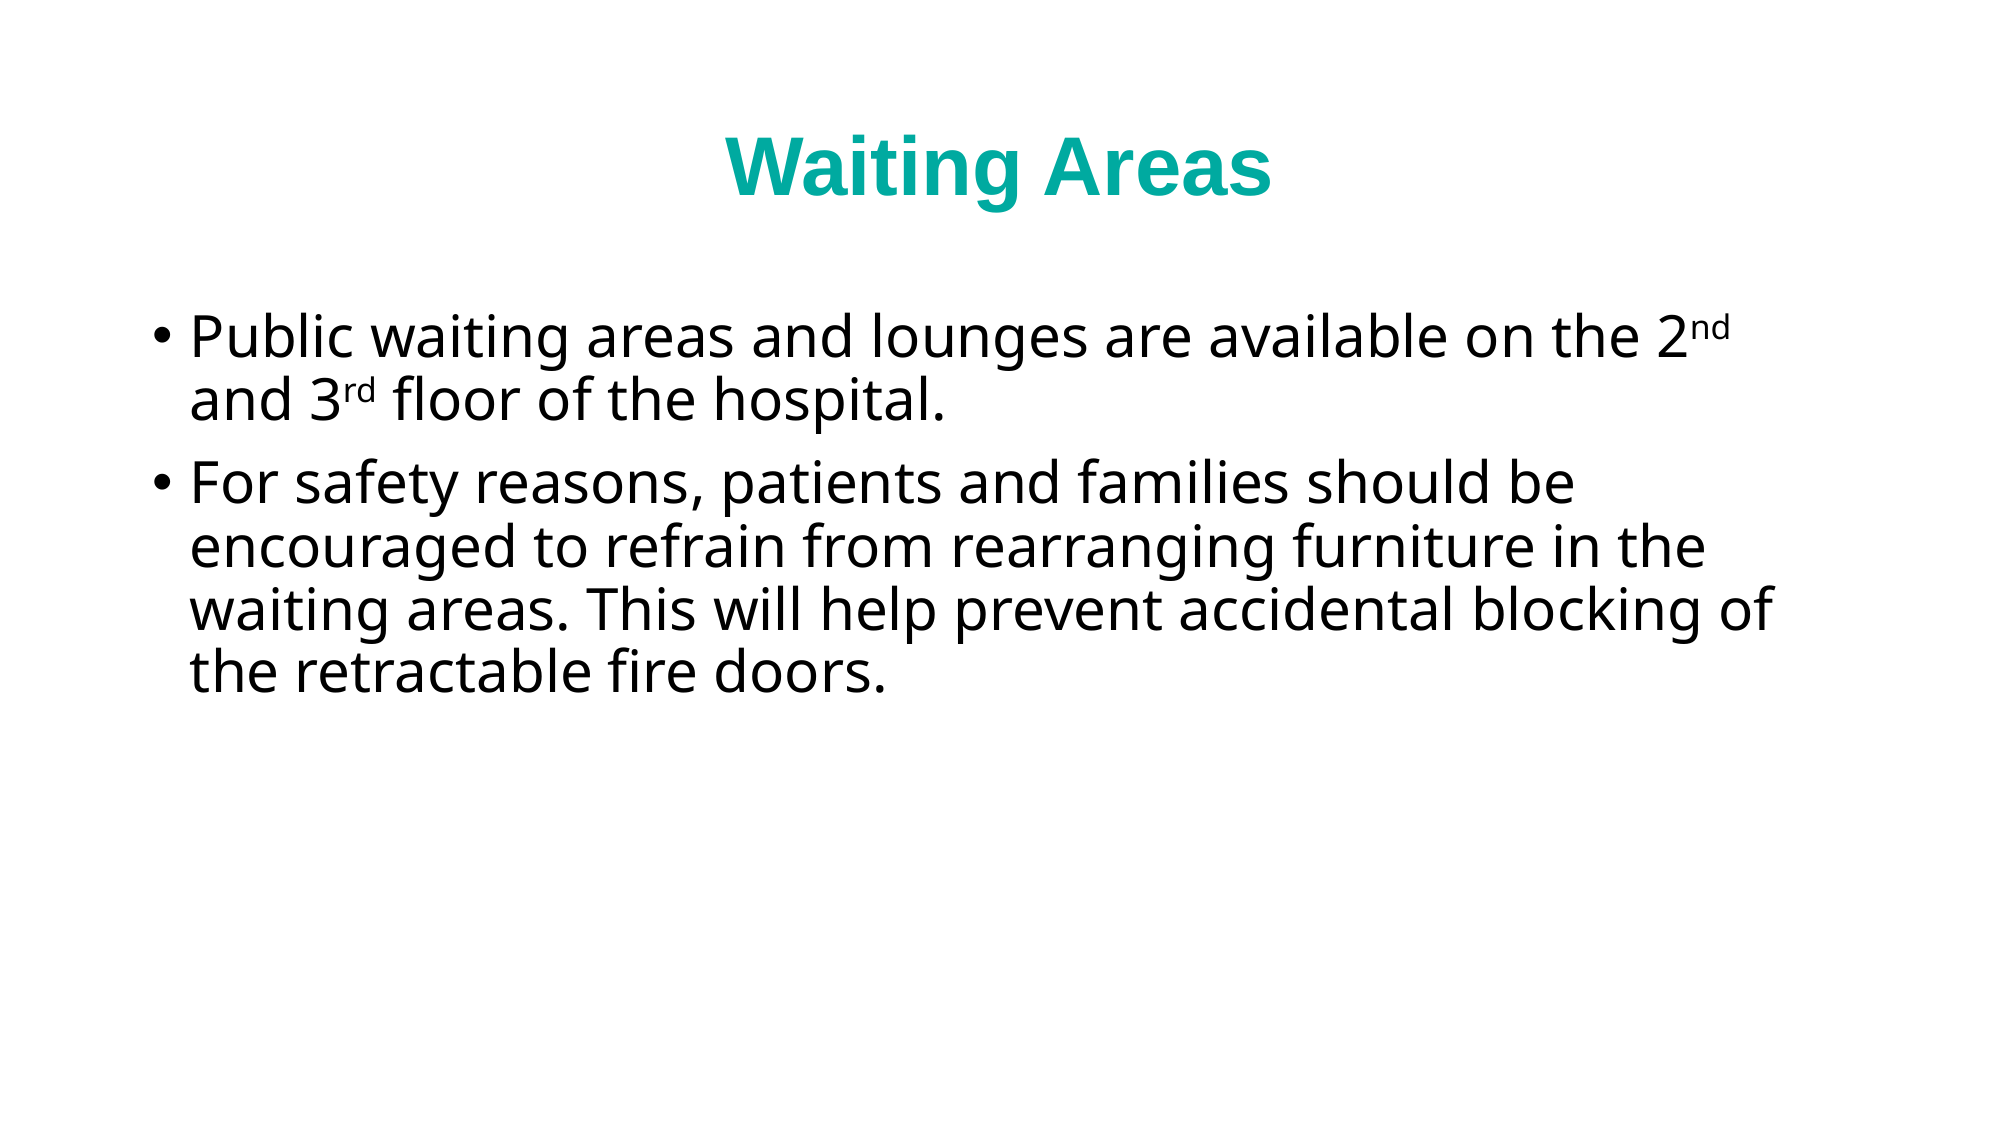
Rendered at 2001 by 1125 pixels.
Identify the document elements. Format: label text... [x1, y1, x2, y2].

list Public waiting areas and lounges are available on the 2nd and 3rd floor of the hospital. For safety reasons, patients and families should be encouraged to refrain from rearranging furniture in the waiting areas. This will help prevent accidental blocking of the retractable fire doors. [137, 299, 1863, 1014]
title Waiting Areas [137, 59, 1863, 278]
